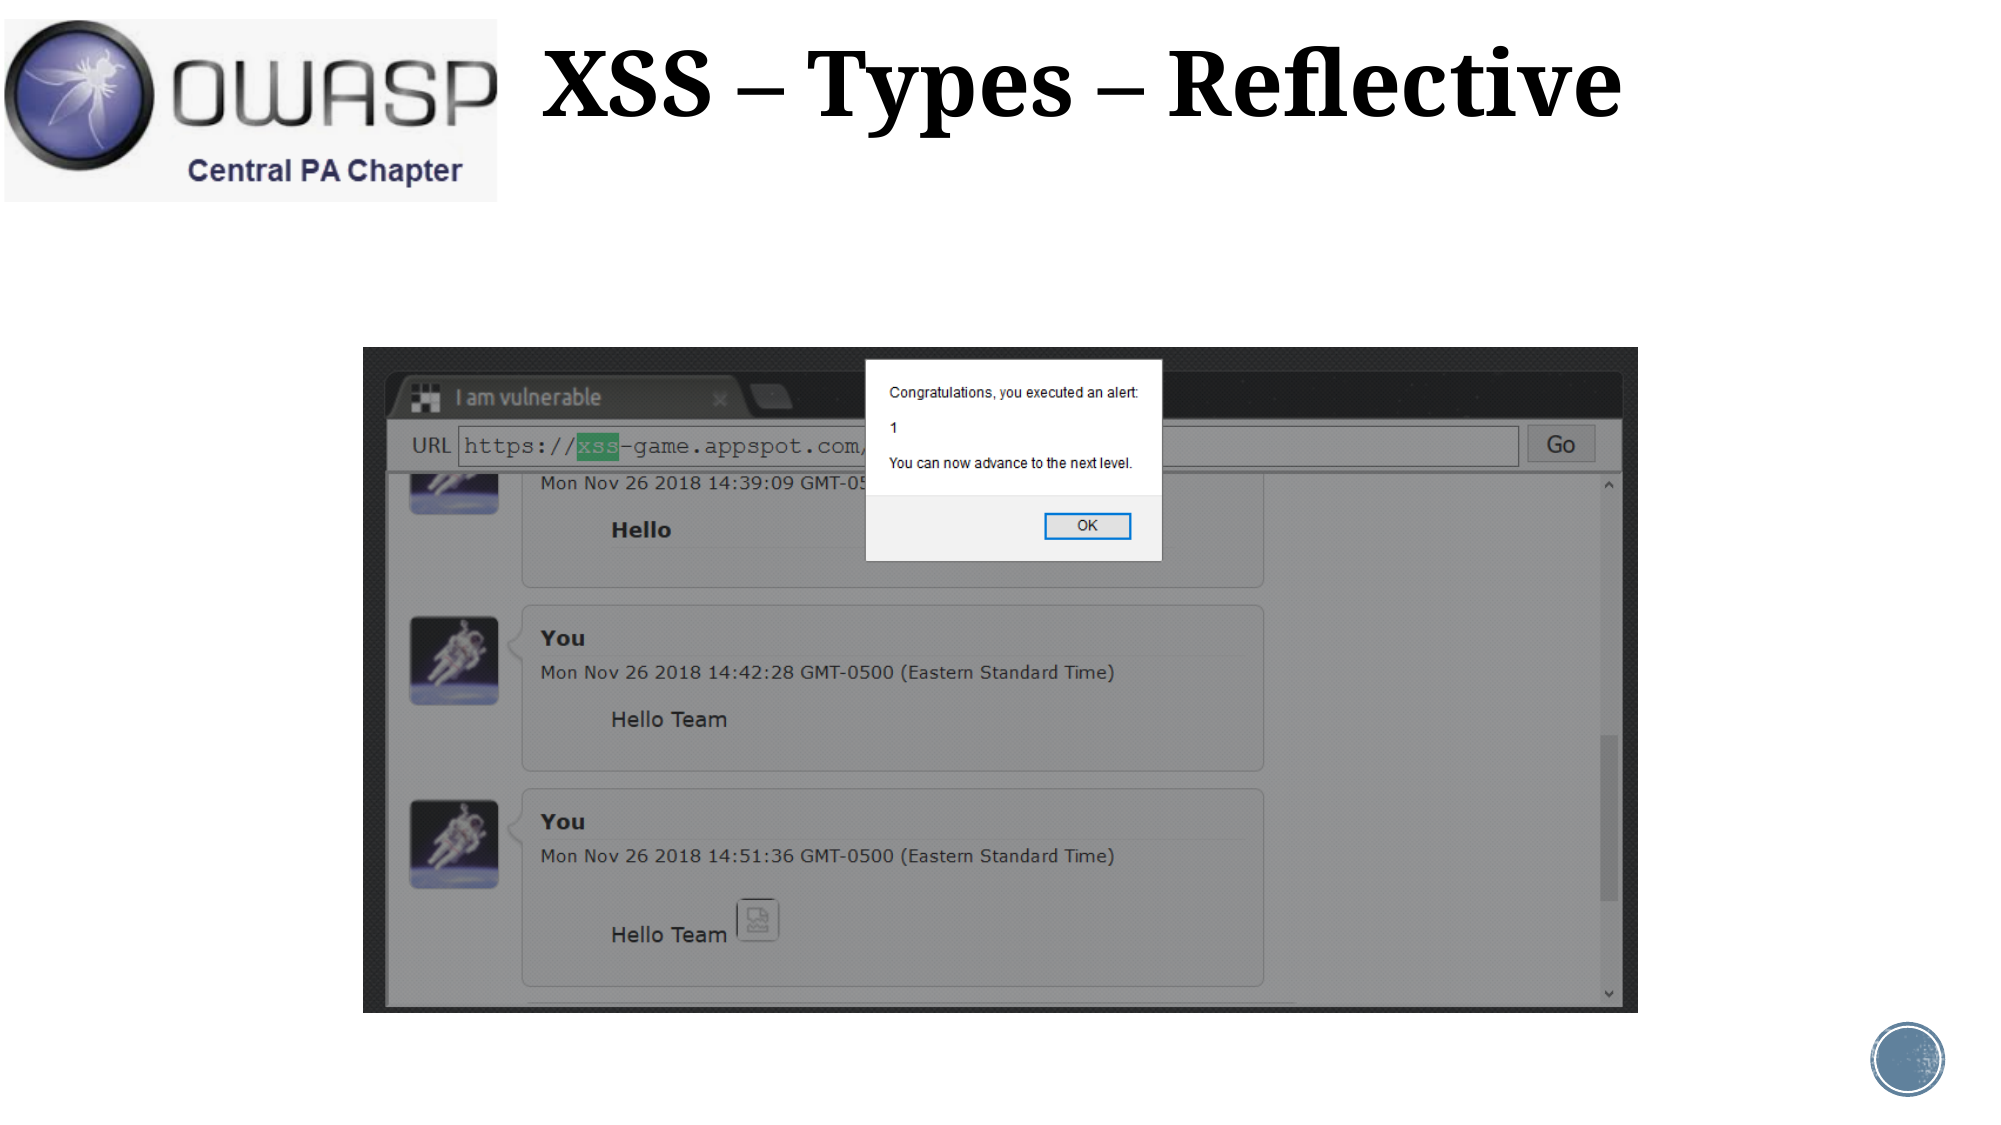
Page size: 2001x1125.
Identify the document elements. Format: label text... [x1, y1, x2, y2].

title XSS – Types – Reflective [527, 30, 2000, 144]
picture [0, 19, 502, 202]
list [367, 351, 1635, 1010]
